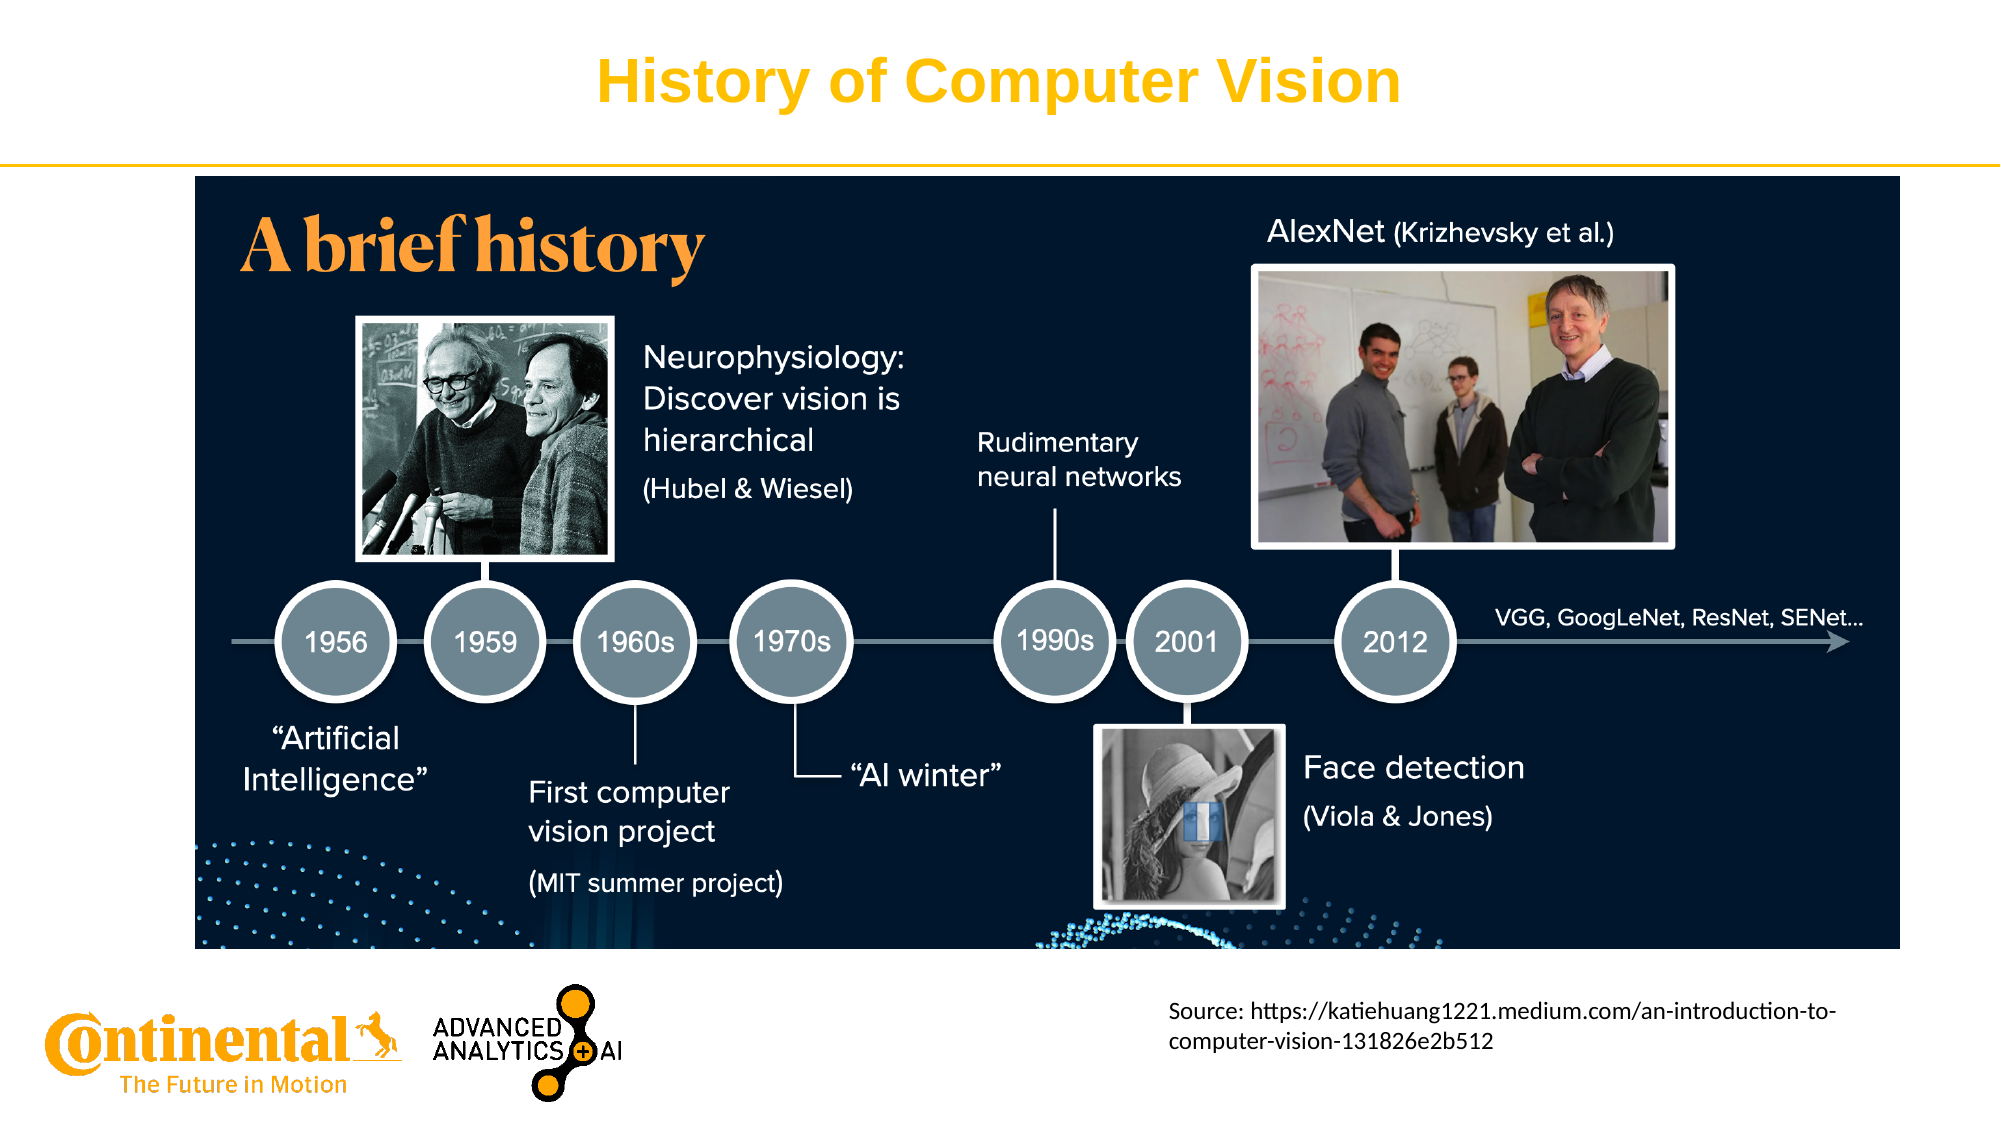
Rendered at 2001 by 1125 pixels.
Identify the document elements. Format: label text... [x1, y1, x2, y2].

text_box Source: https://katiehuang1221.medium.com/an-introduction-to-computer-vision-131826e2b512 [1153, 986, 1900, 1062]
title History of Computer Vision [0, 0, 2000, 166]
picture [195, 176, 1900, 949]
picture [12, 978, 621, 1125]
